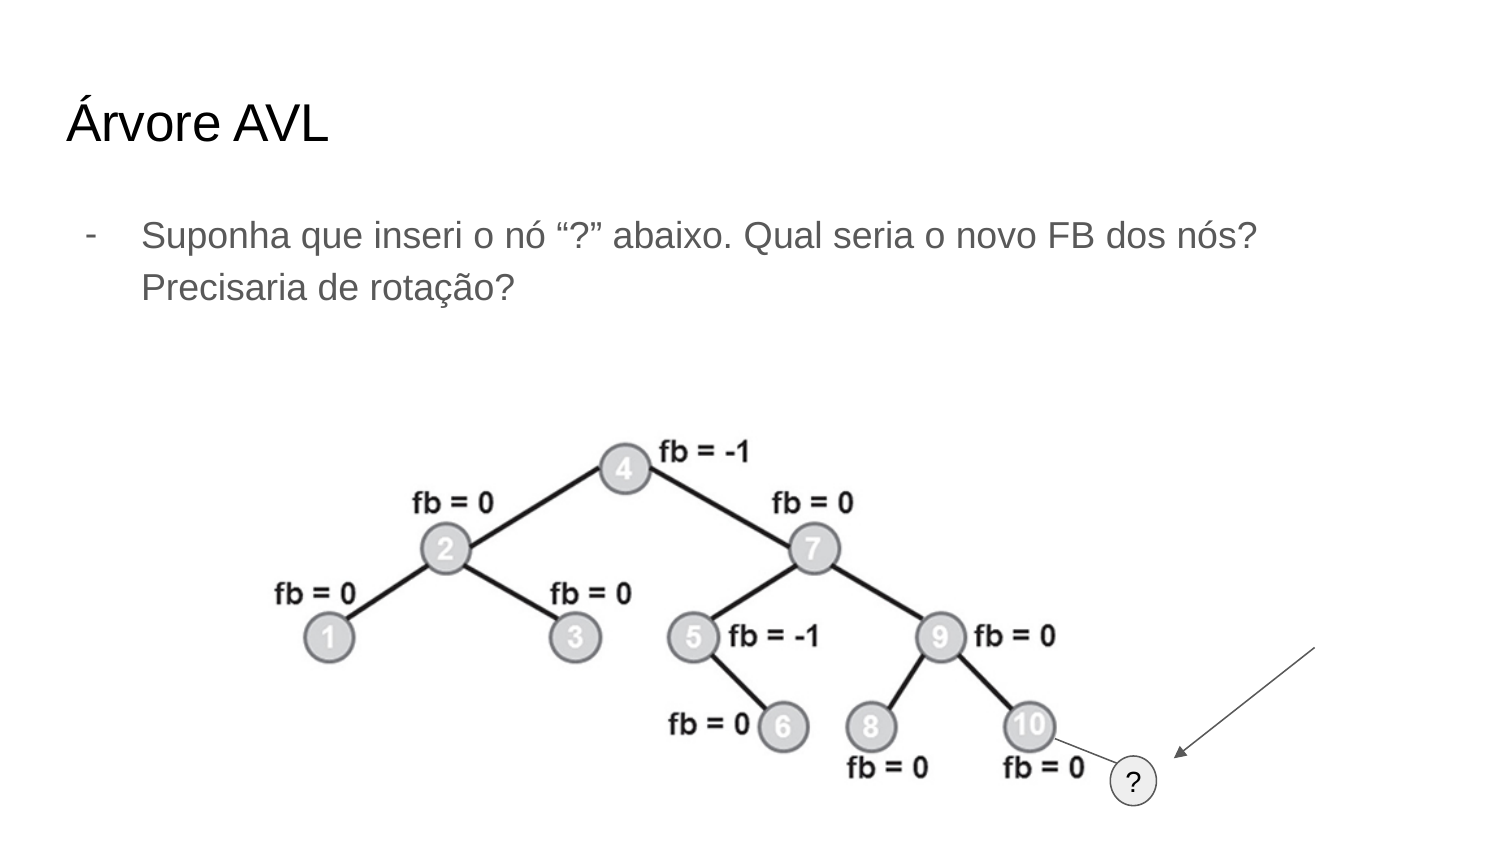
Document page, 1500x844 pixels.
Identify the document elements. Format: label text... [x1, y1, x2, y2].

title Árvore AVL [51, 72, 1449, 167]
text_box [1054, 738, 1118, 764]
list Suponha que inseri o nó “?” abaixo. Qual seria o novo FB dos nós? Precisaria de rotação? [51, 189, 1413, 750]
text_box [1173, 647, 1315, 759]
text_box ? [1110, 747, 1478, 813]
picture [81, 400, 1383, 796]
